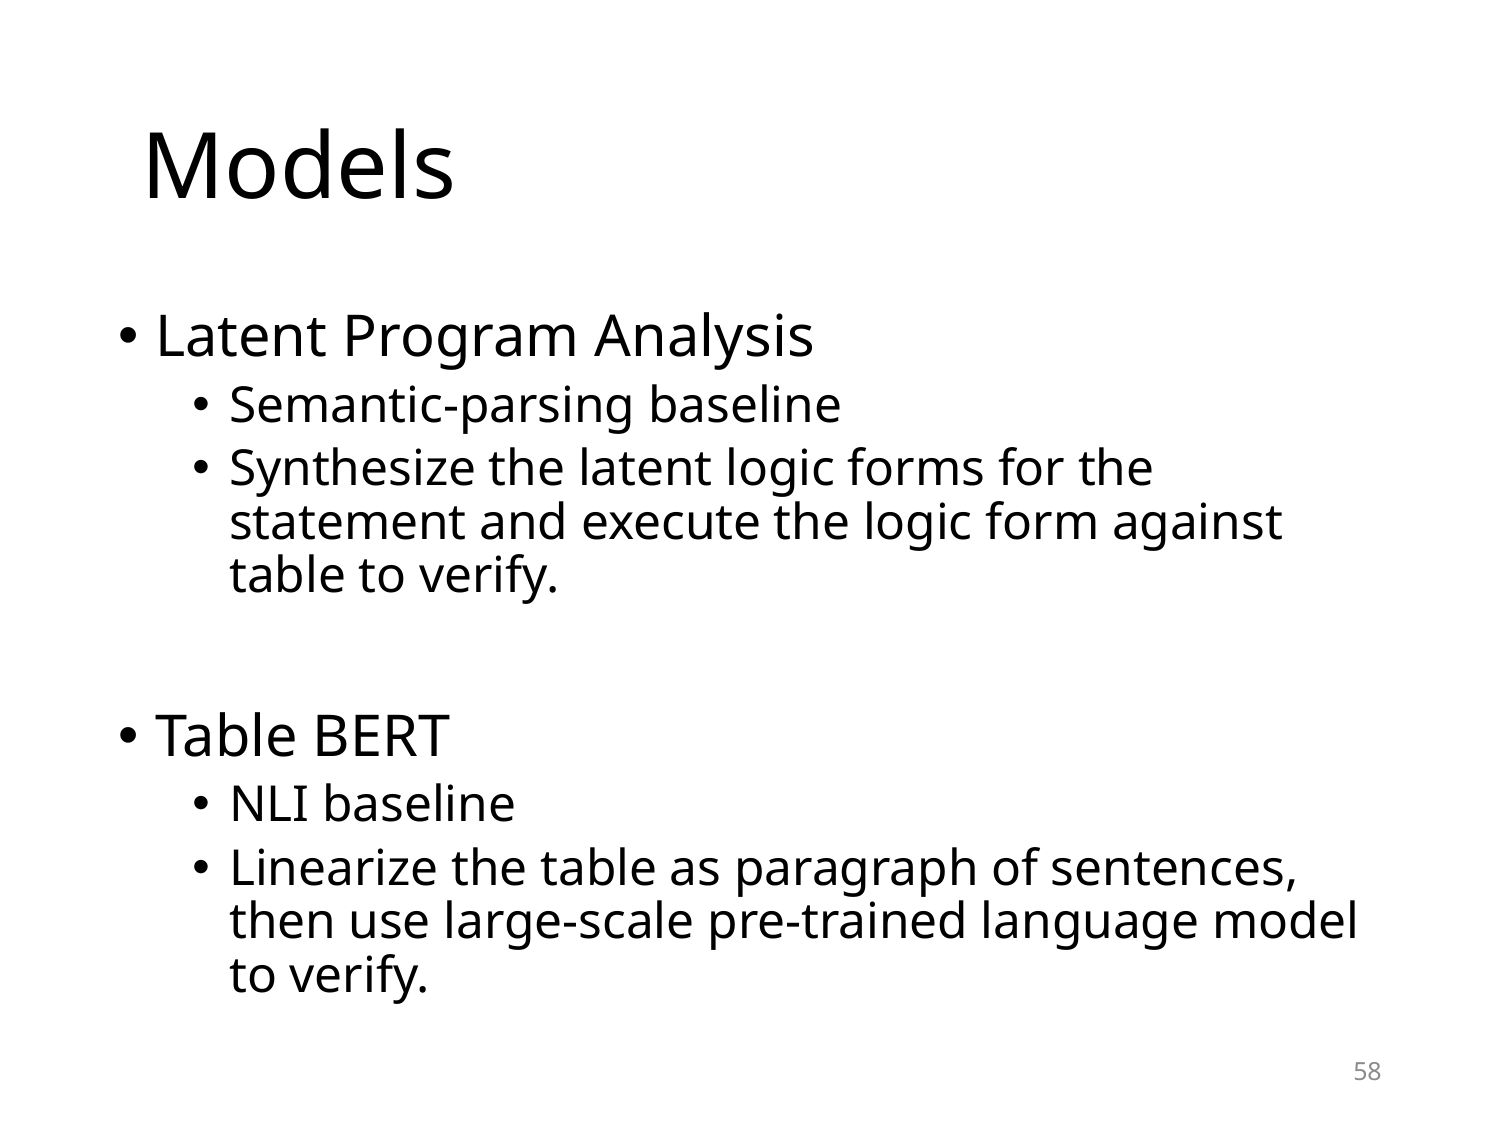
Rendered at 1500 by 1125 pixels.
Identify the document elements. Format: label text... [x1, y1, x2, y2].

list Latent Program Analysis Semantic-parsing baseline Synthesize the latent logic forms for the statement and execute the logic form against table to verify. Table BERT NLI baseline Linearize the table as paragraph of sentences, then use large-scale pre-trained language model to verify. [103, 299, 1397, 1014]
title Models [103, 59, 1397, 278]
slide_number 58 [1059, 1042, 1397, 1103]
